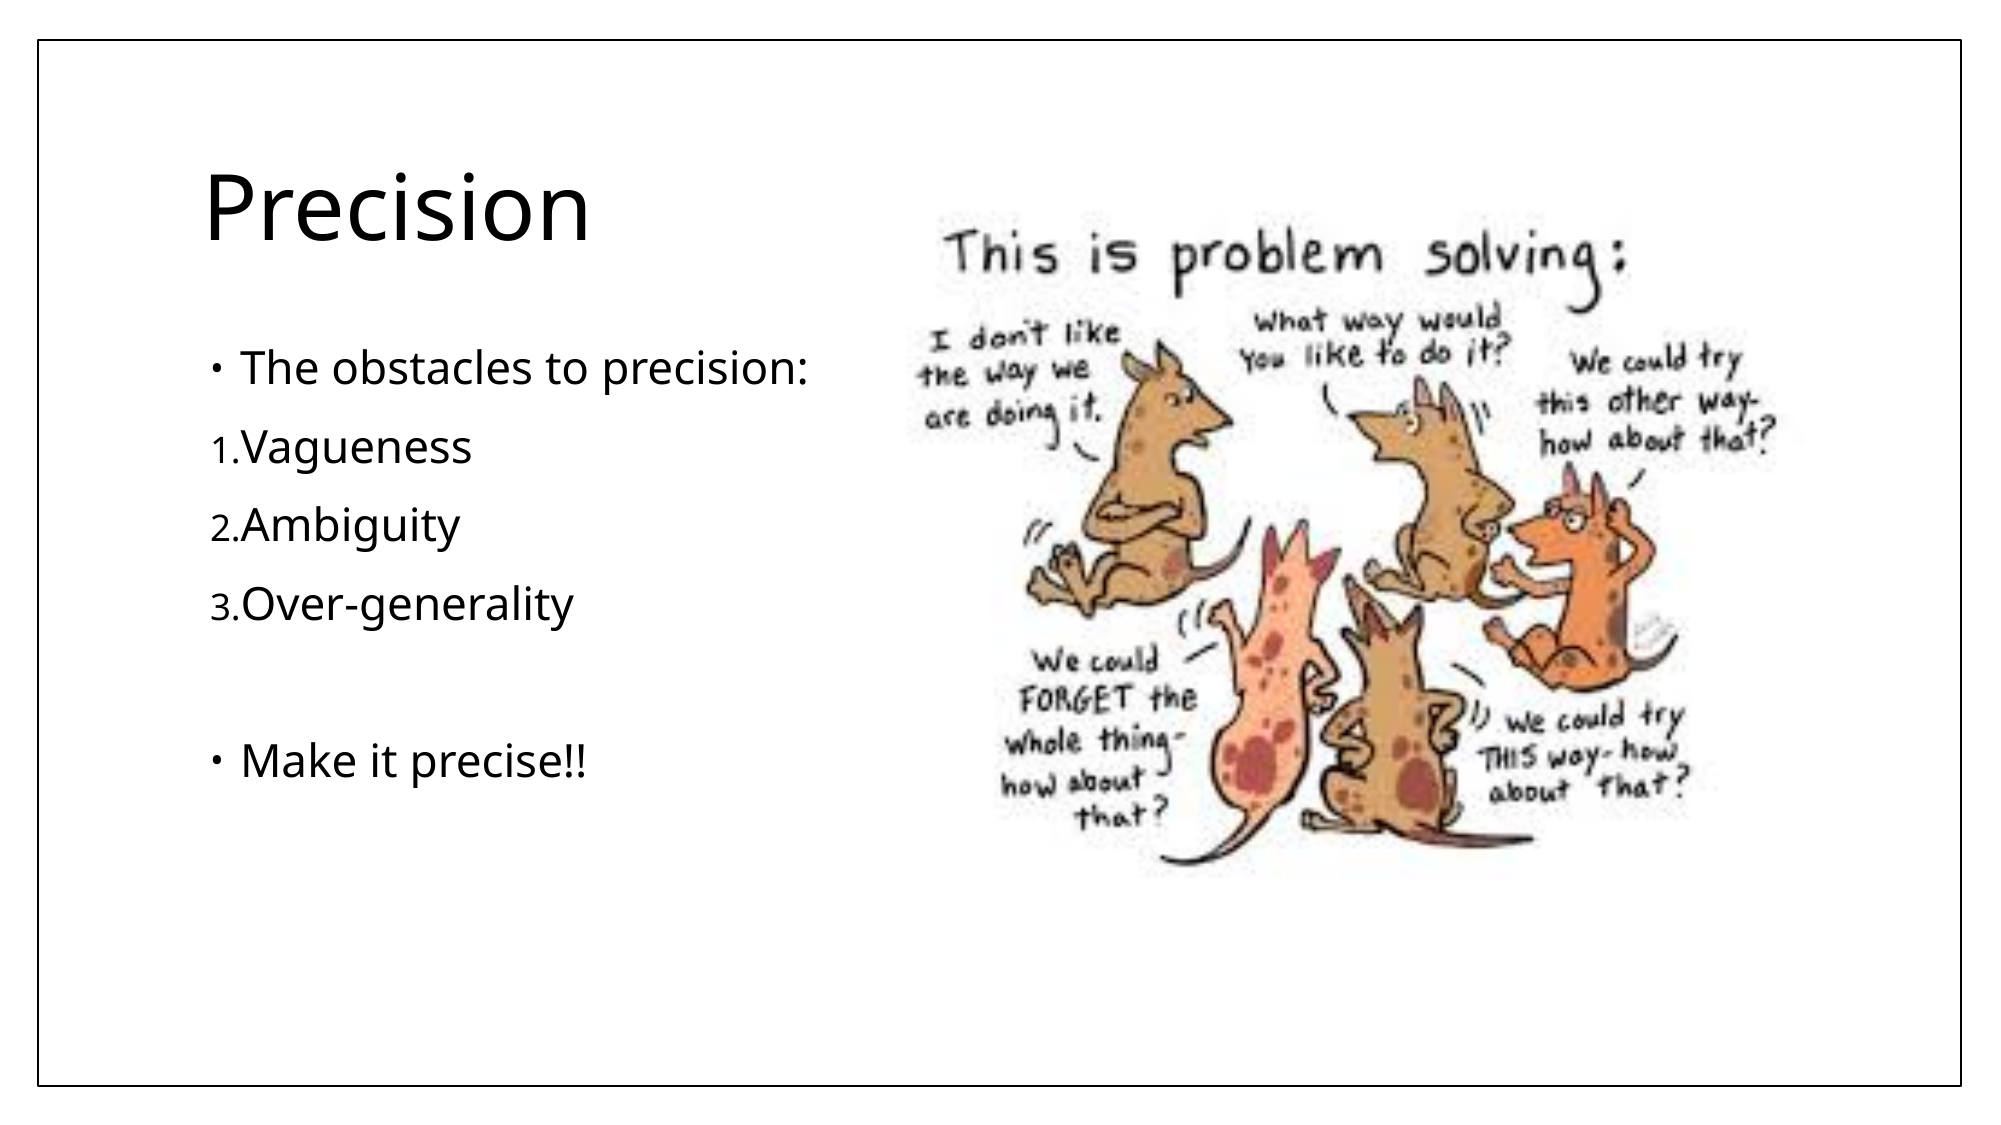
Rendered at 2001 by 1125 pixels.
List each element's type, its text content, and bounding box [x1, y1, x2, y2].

list The obstacles to precision: Vagueness Ambiguity Over-generality Make it precise!! [187, 337, 1808, 1000]
picture [880, 184, 1813, 894]
title Precision [187, 99, 1808, 323]
